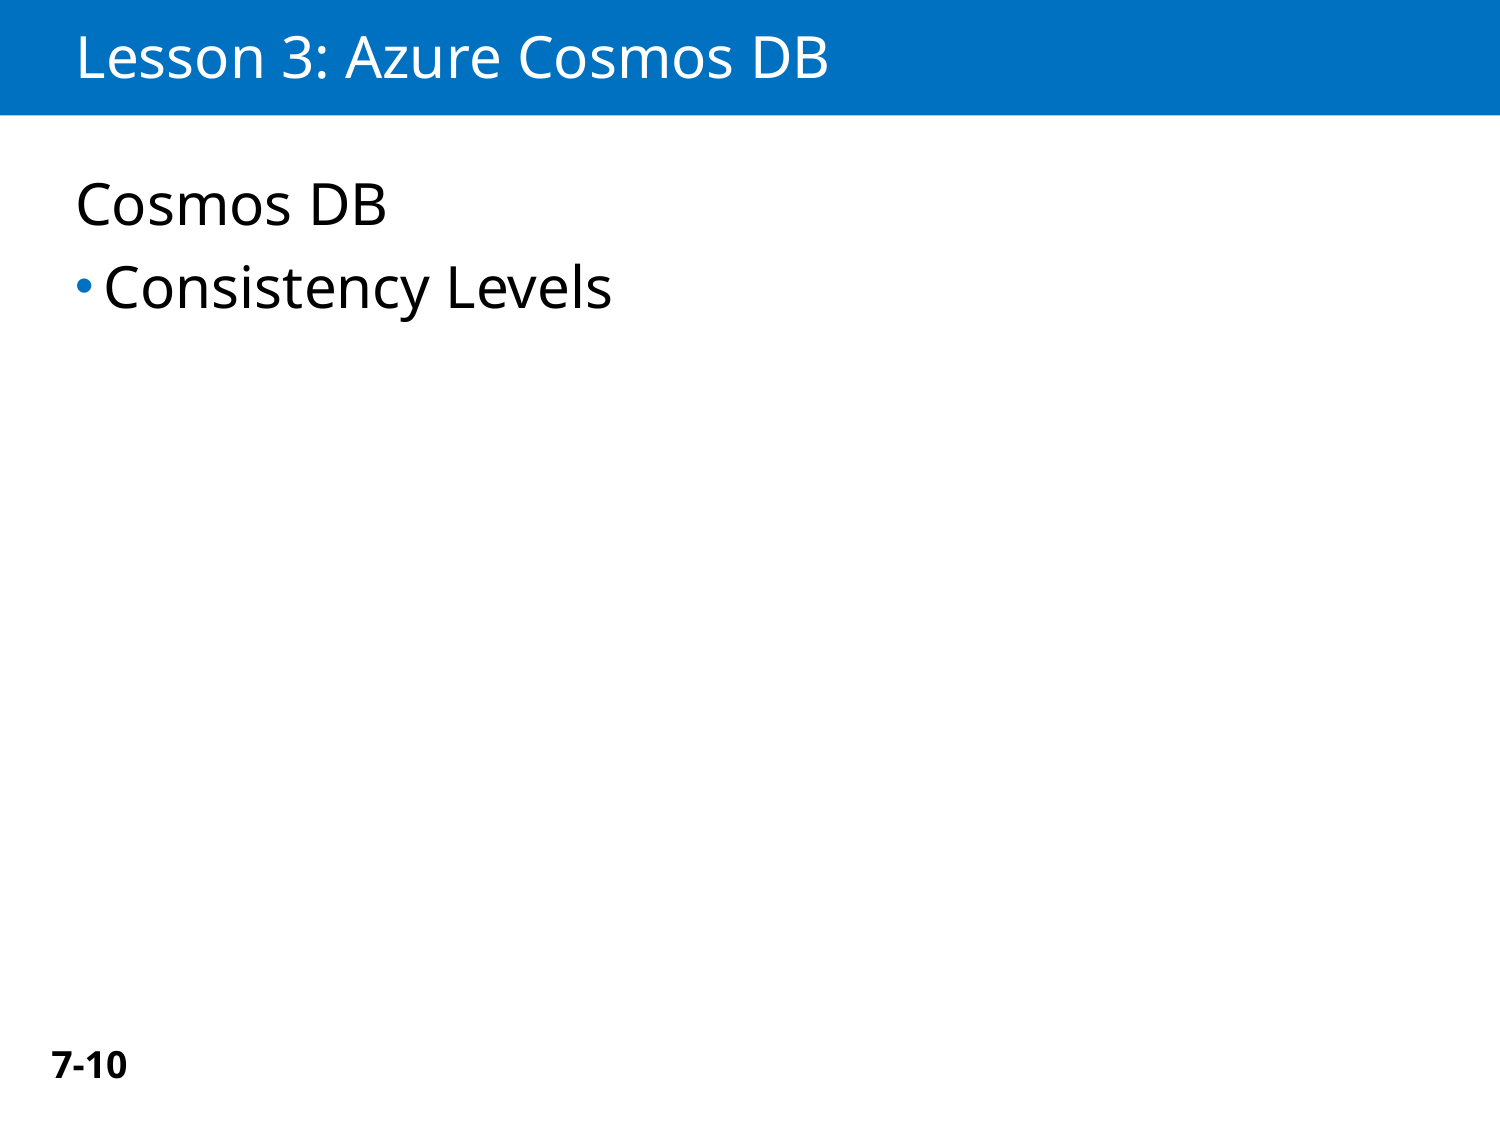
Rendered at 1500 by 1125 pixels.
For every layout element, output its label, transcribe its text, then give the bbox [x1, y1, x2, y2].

list Cosmos DB Consistency Levels [74, 167, 1408, 1013]
title Lesson 3: Azure Cosmos DB [75, 0, 1351, 122]
text_box 7-10 [36, 1033, 194, 1094]
